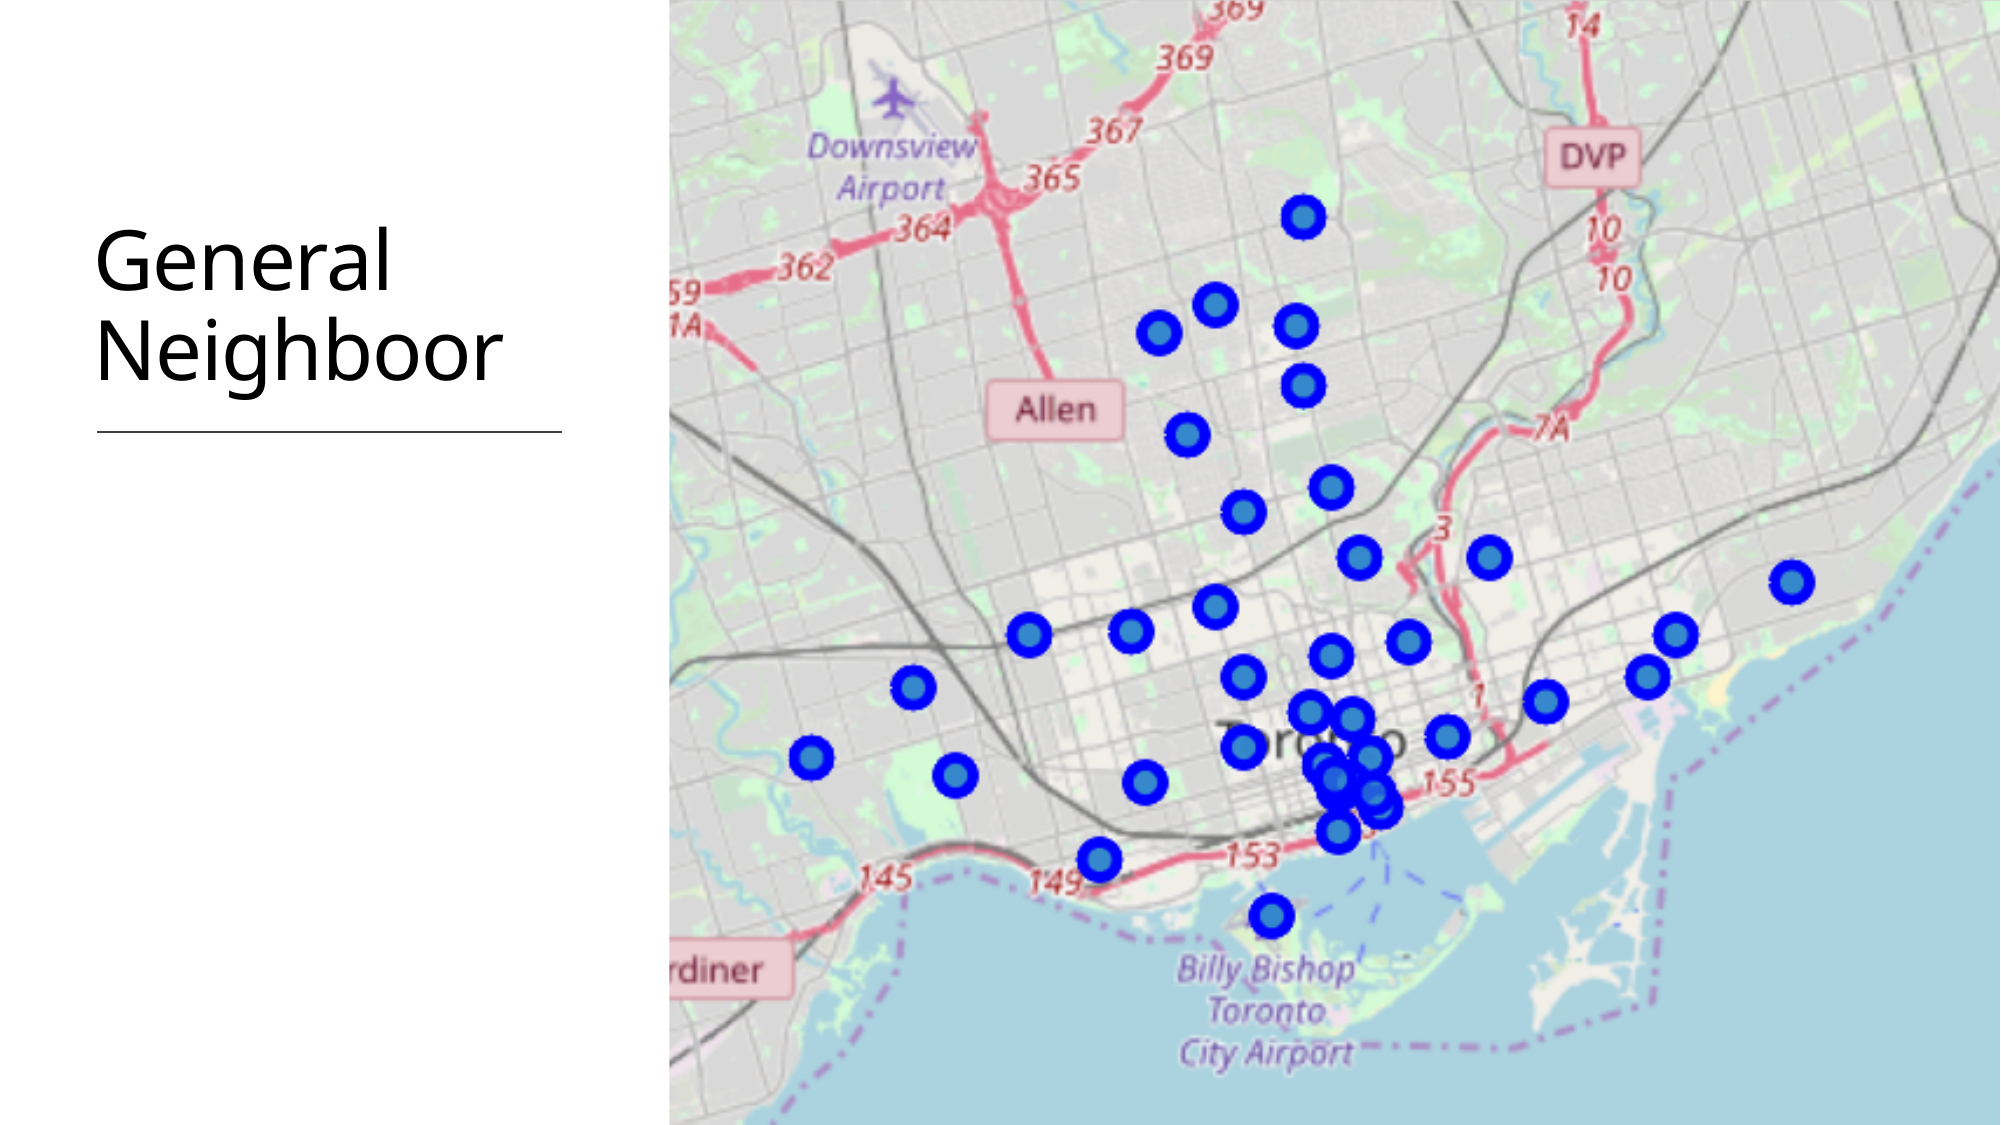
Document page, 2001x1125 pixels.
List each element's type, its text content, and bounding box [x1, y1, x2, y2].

picture [668, 0, 2000, 1125]
title General Neighboor [78, 84, 587, 407]
text_box [0, 0, 668, 1125]
